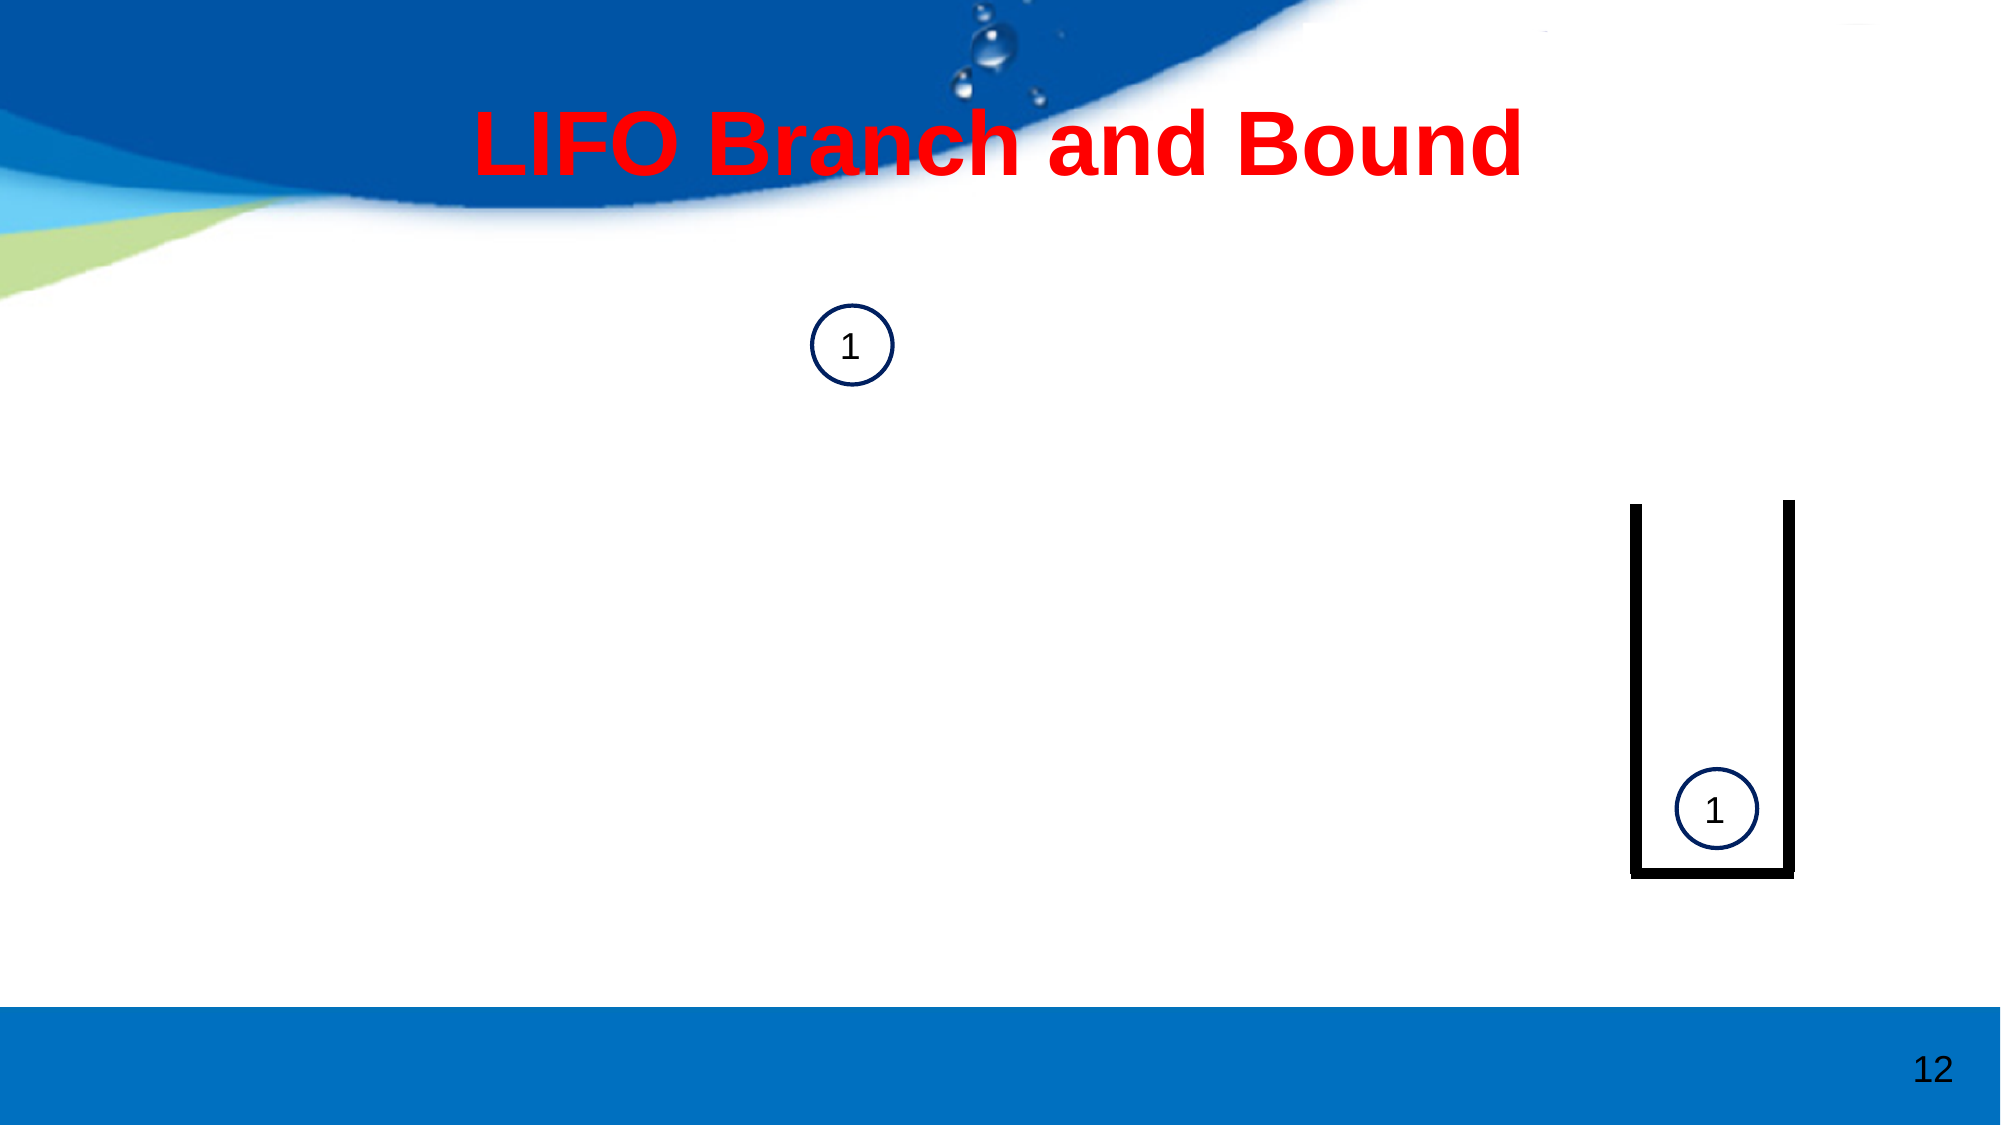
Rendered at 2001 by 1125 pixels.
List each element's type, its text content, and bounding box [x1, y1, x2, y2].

text_box 1 [825, 314, 876, 375]
title LIFO Branch and Bound [99, 45, 1900, 233]
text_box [1630, 499, 1795, 875]
text_box [809, 303, 895, 387]
picture [0, 0, 2001, 1125]
